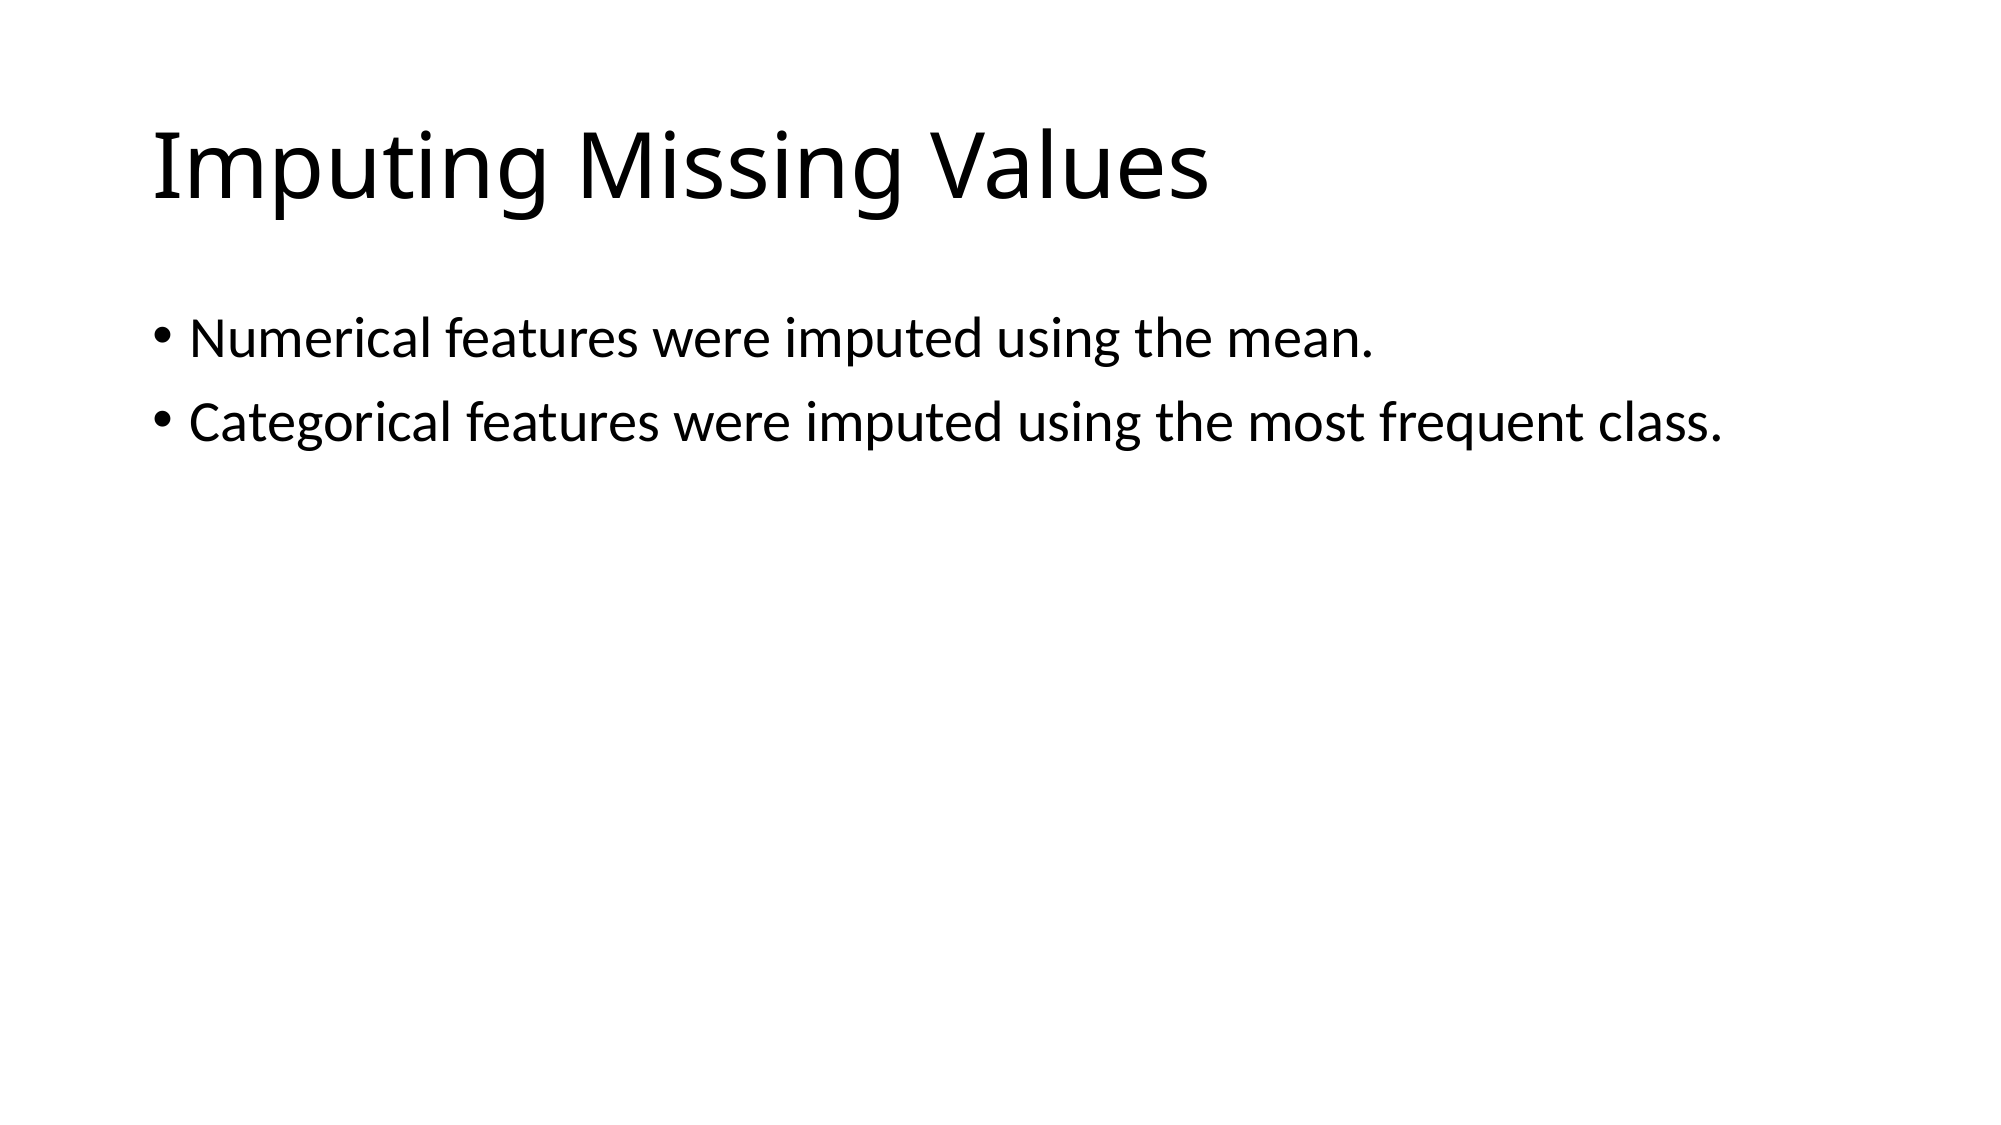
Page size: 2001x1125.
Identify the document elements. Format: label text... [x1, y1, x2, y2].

list Numerical features were imputed using the mean. Categorical features were imputed using the most frequent class. [137, 299, 1863, 1014]
title Imputing Missing Values [137, 59, 1863, 278]
